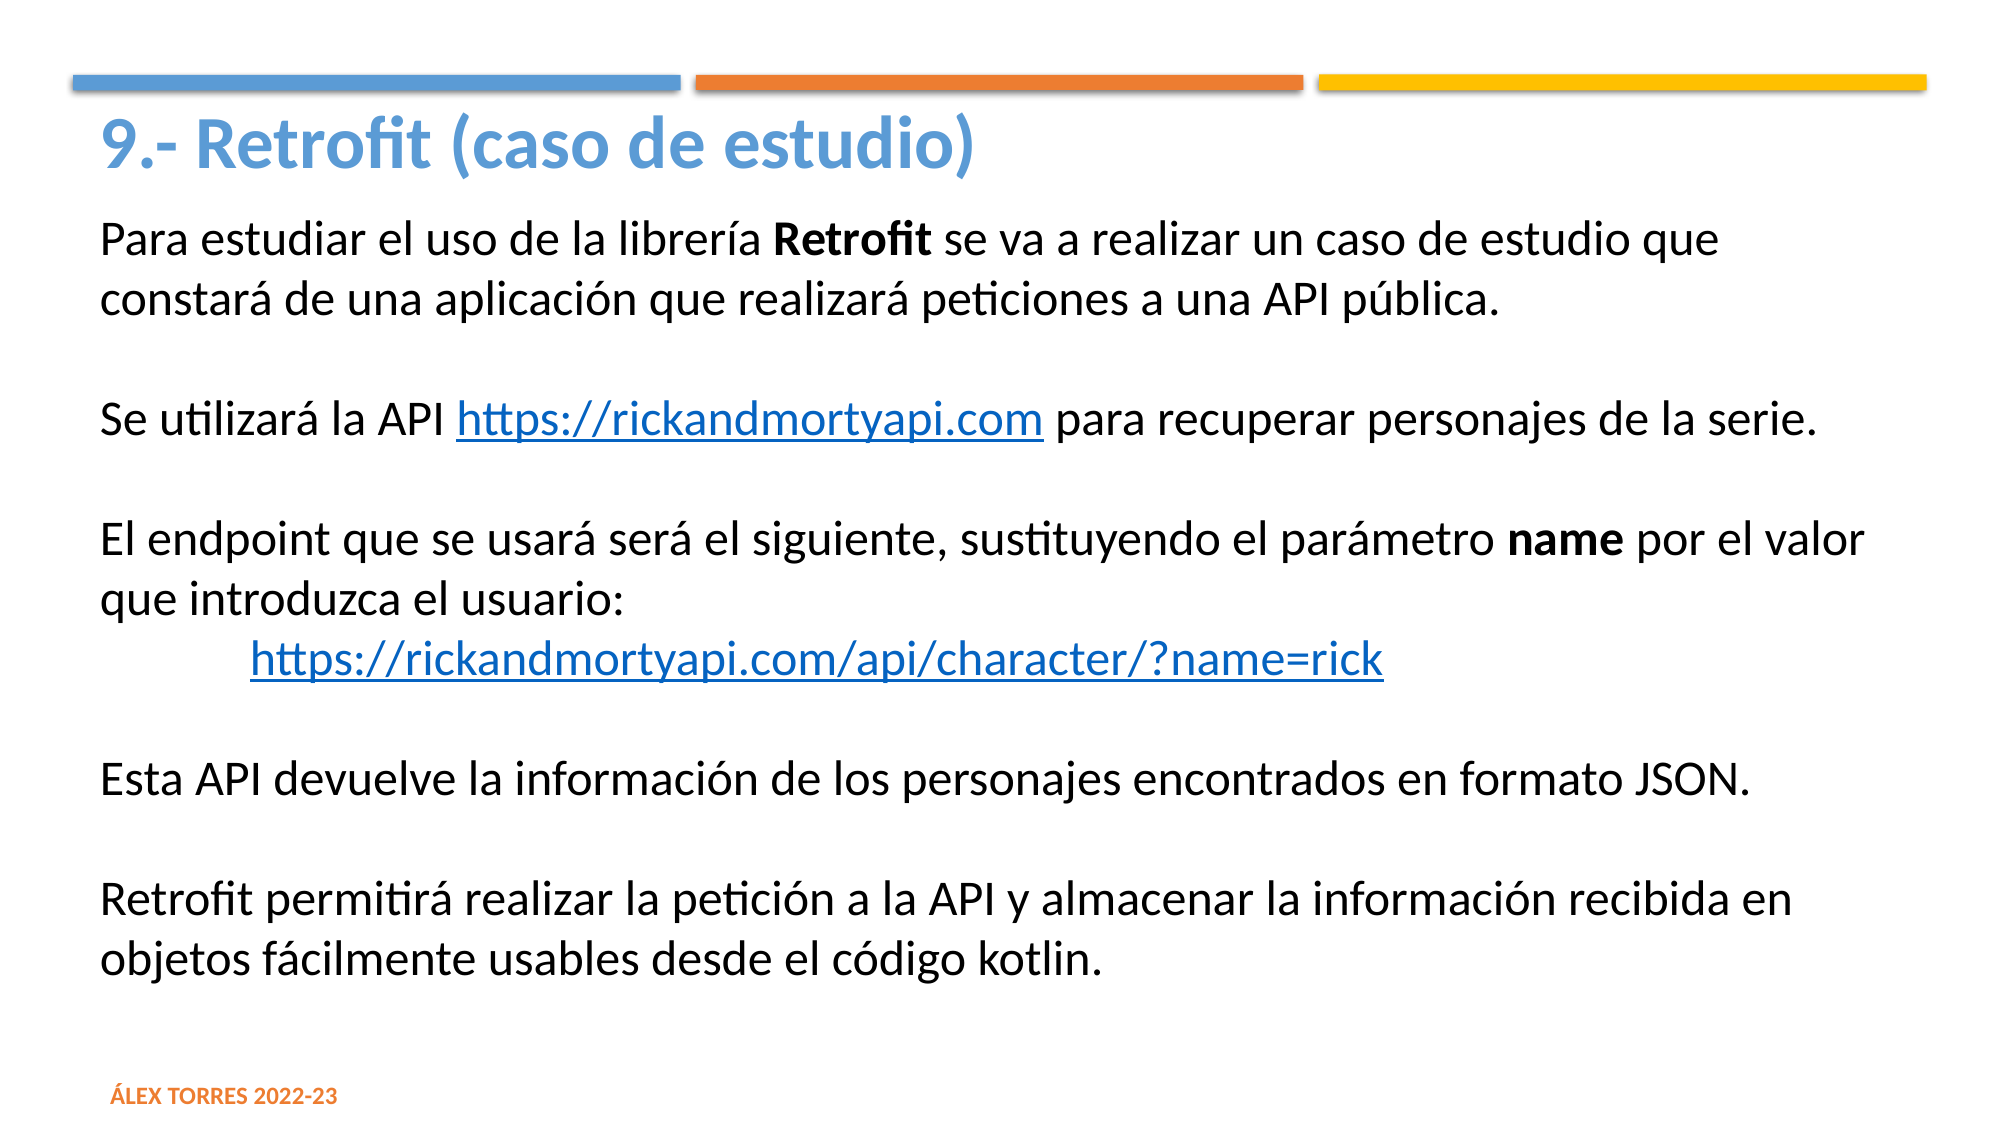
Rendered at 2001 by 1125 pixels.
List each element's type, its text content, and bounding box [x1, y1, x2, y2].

text_box 9.- Retrofit (caso de estudio) [85, 78, 1915, 188]
text_box Para estudiar el uso de la librería Retrofit se va a realizar un caso de estudio que constará de una aplicación que realizará peticiones a una API pública. Se utilizará la API https://rickandmortyapi.com para recuperar personajes de la serie. El endpoint que se usará será el siguiente, sustituyendo el parámetro name por el valor que introduzca el usuario: https://rickandmortyapi.com/api/character/?name=rick Esta API devuelve la información de los personajes encontrados en formato JSON. Retrofit permitirá realizar la petición a la API y almacenar la información recibida en objetos fácilmente usables desde el código kotlin. [85, 190, 1915, 1074]
